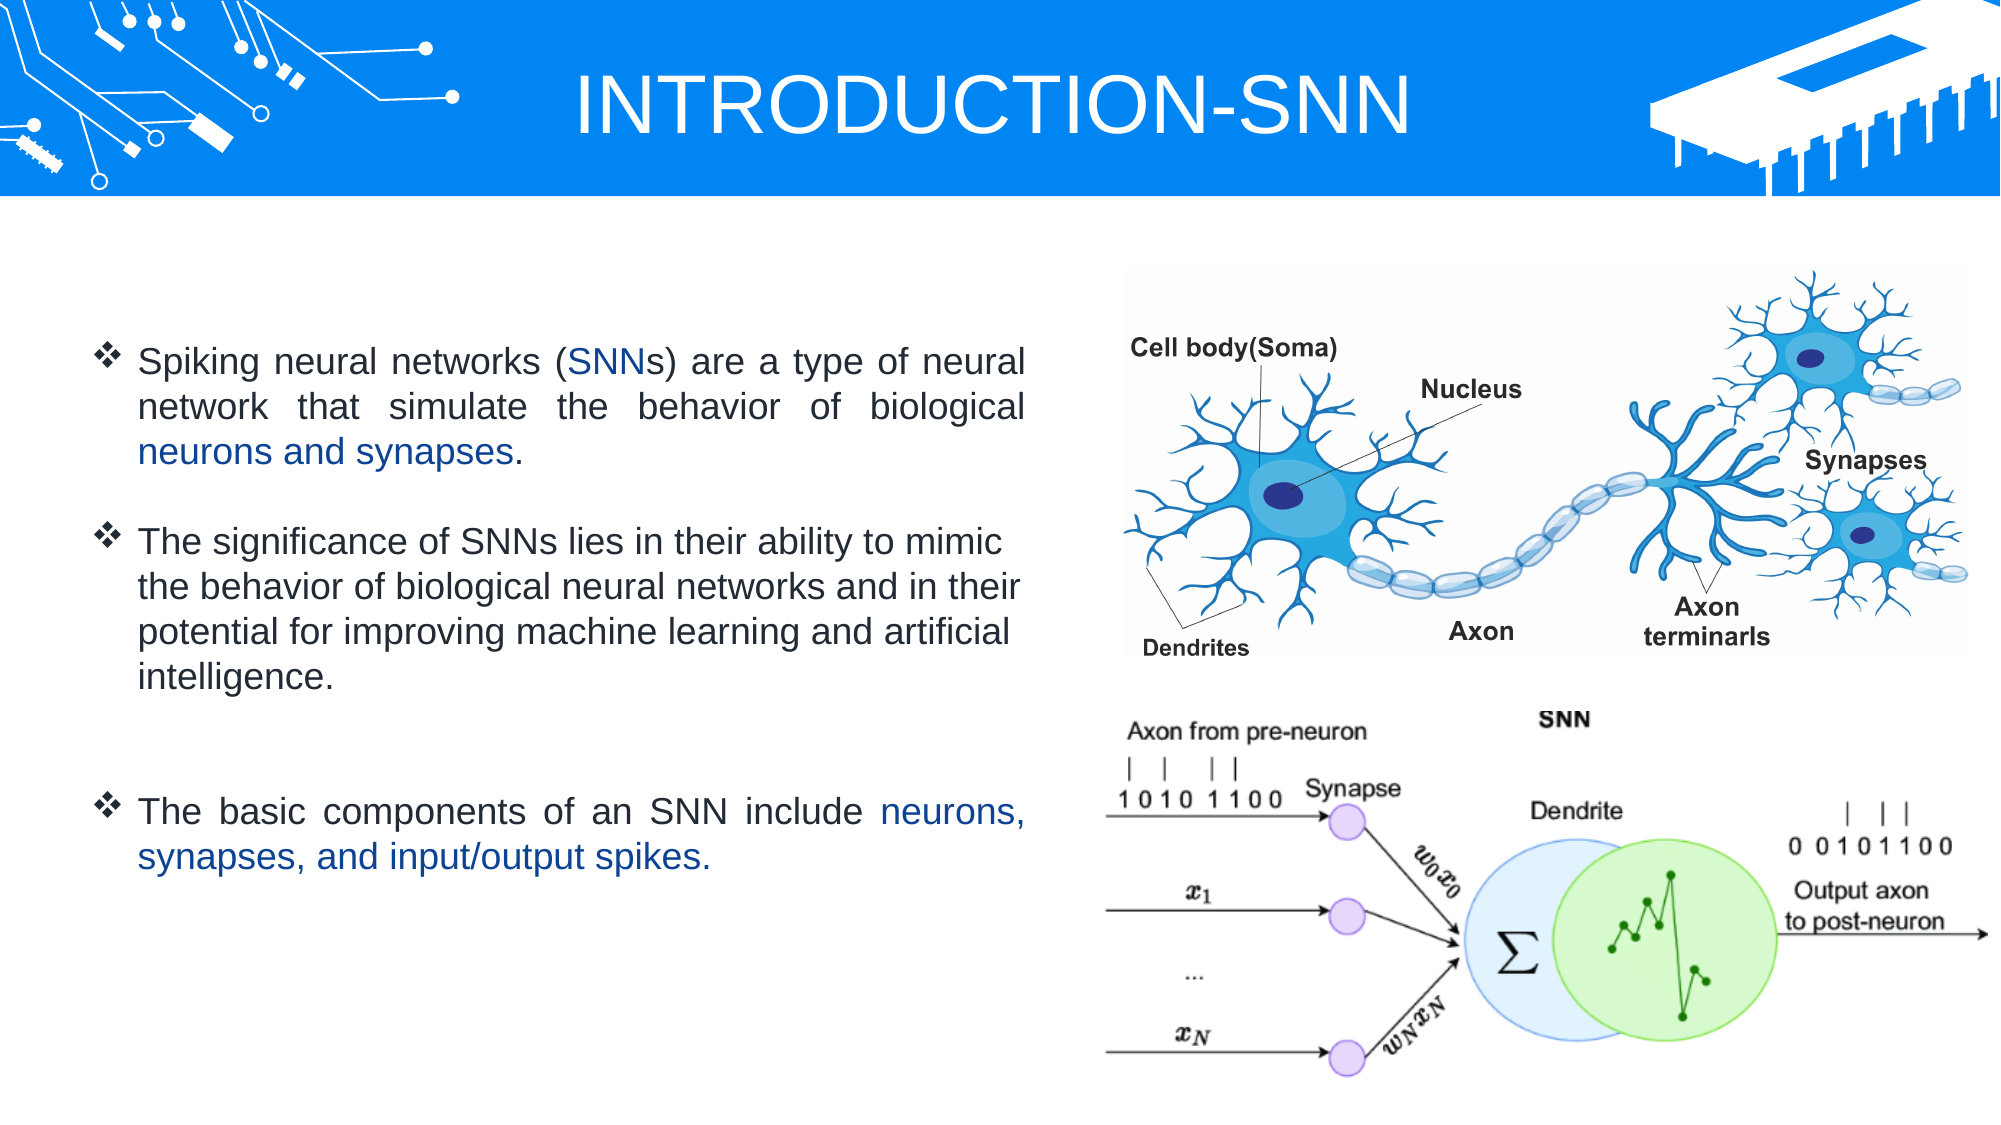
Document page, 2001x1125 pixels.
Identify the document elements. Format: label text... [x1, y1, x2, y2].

picture [1123, 270, 1969, 656]
picture [1104, 711, 1988, 1098]
list INTRODUCTION-SNN [44, 47, 1943, 166]
text_box Spiking neural networks (SNNs) are a type of neural network that simulate the behavior of biological neurons and synapses. The significance of SNNs lies in their ability to mimic the behavior of biological neural networks and in their potential for improving machine learning and artificial intelligence. The basic components of an SNN include neurons, synapses, and input/output spikes. [76, 329, 1041, 975]
